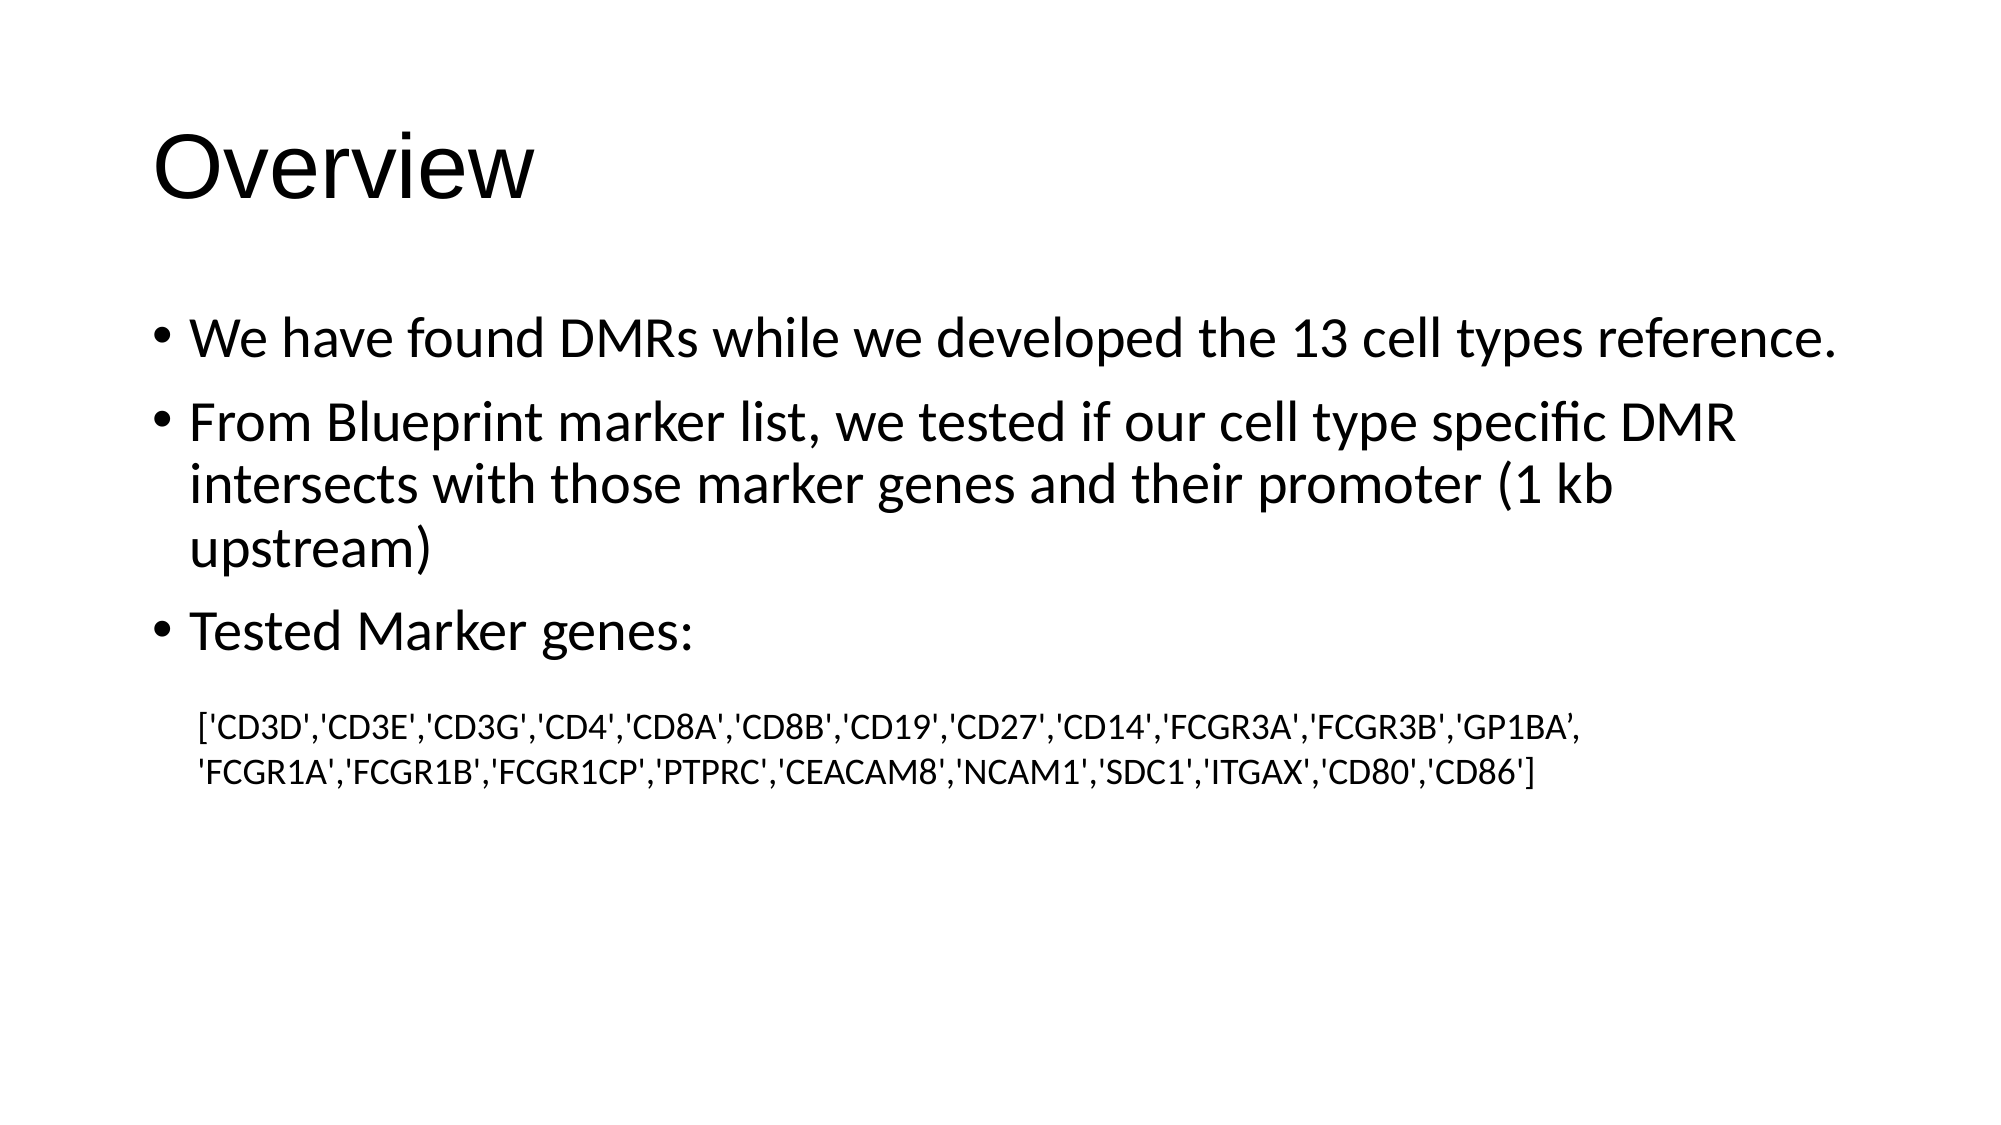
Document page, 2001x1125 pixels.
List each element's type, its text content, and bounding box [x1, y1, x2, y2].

list We have found DMRs while we developed the 13 cell types reference. From Blueprint marker list, we tested if our cell type specific DMR intersects with those marker genes and their promoter (1 kb upstream) Tested Marker genes: [137, 299, 1863, 1014]
title Overview [137, 59, 1863, 278]
text_box ['CD3D','CD3E','CD3G','CD4','CD8A','CD8B','CD19','CD27','CD14','FCGR3A','FCGR3B','GP1BA’, 'FCGR1A','FCGR1B','FCGR1CP','PTPRC','CEACAM8','NCAM1','SDC1','ITGAX','CD80','CD86'] [182, 694, 1597, 800]
